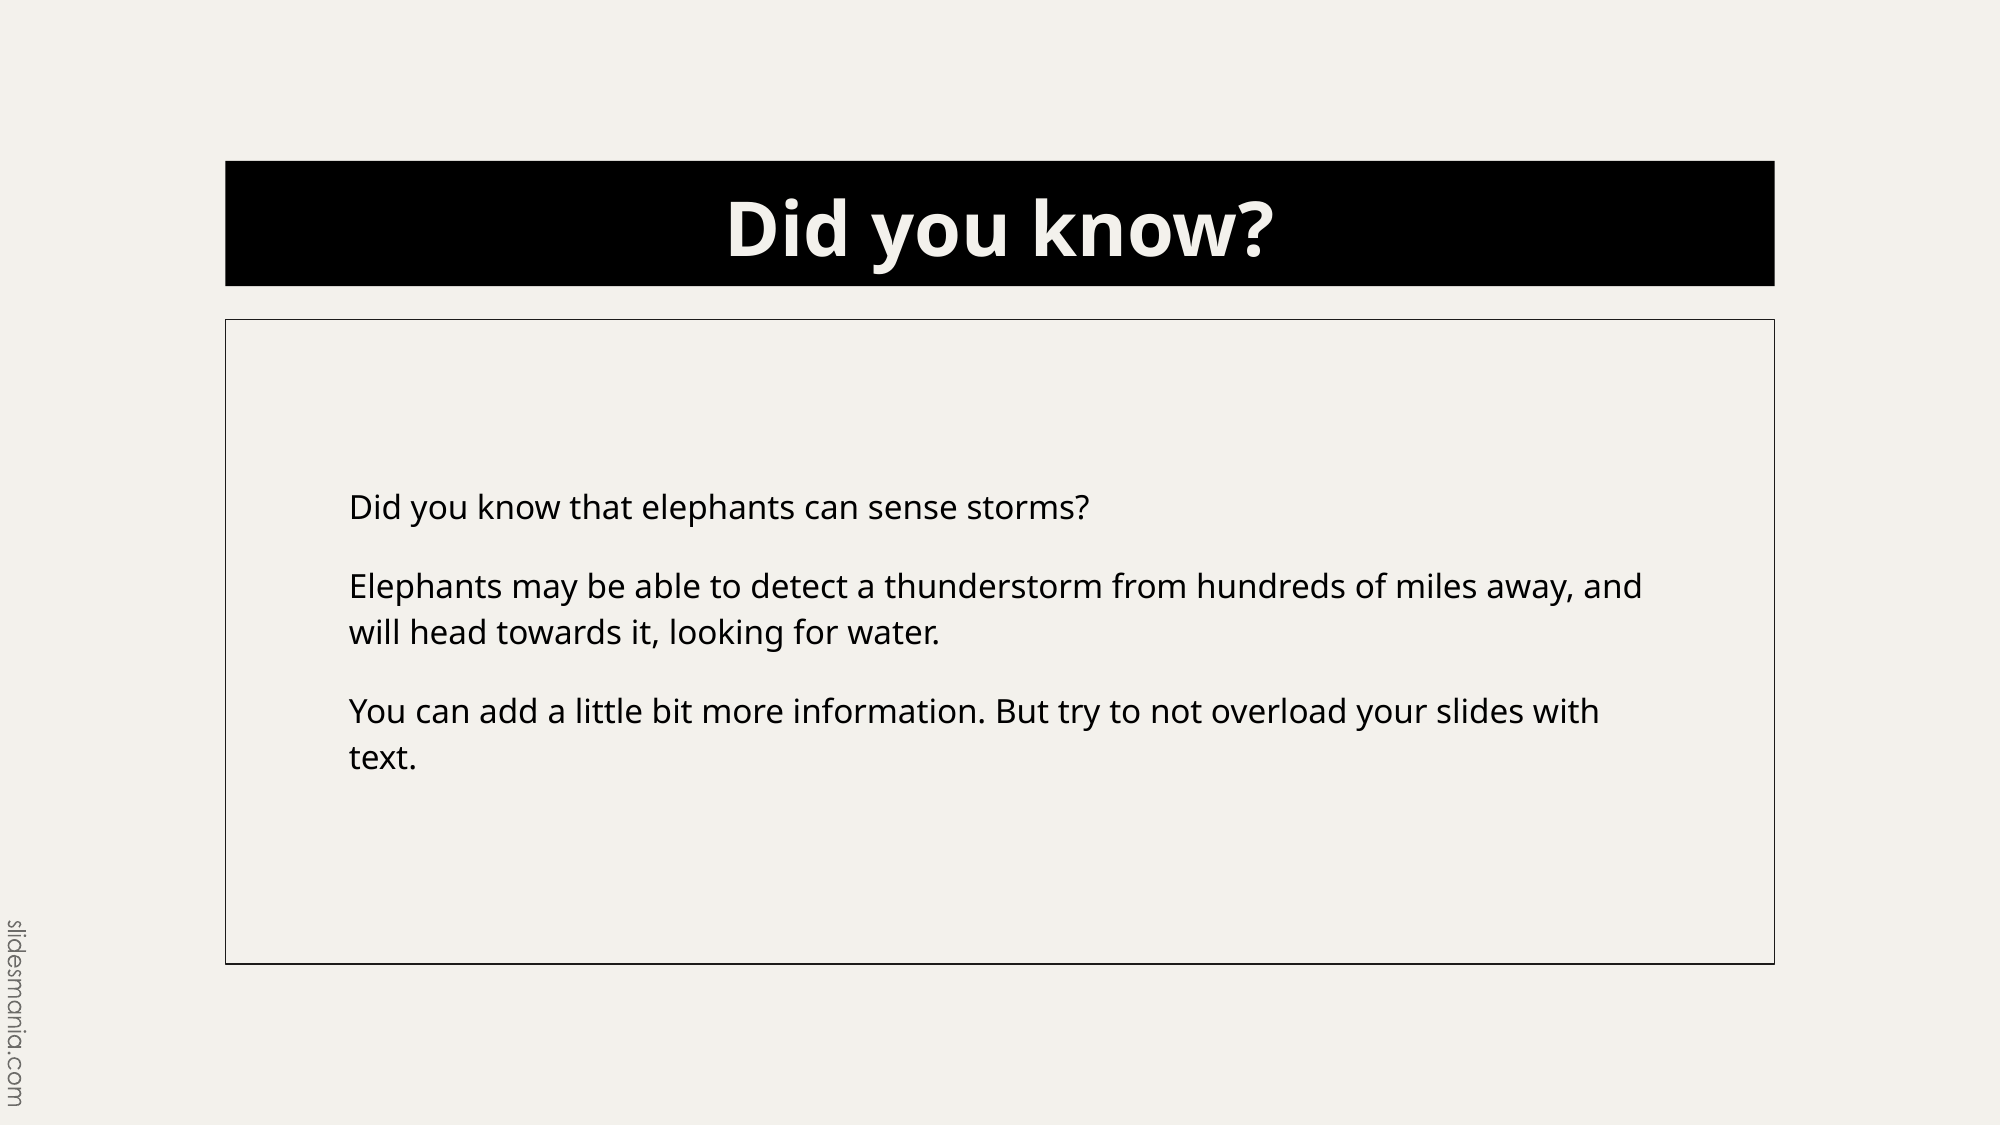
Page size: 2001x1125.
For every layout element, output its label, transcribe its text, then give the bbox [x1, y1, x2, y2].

title Did you know? [225, 160, 1775, 287]
list Did you know that elephants can sense storms? Elephants may be able to detect a thunderstorm from hundreds of miles away, and will head towards it, looking for water. You can add a little bit more information. But try to not overload your slides with text. [328, 460, 1671, 893]
